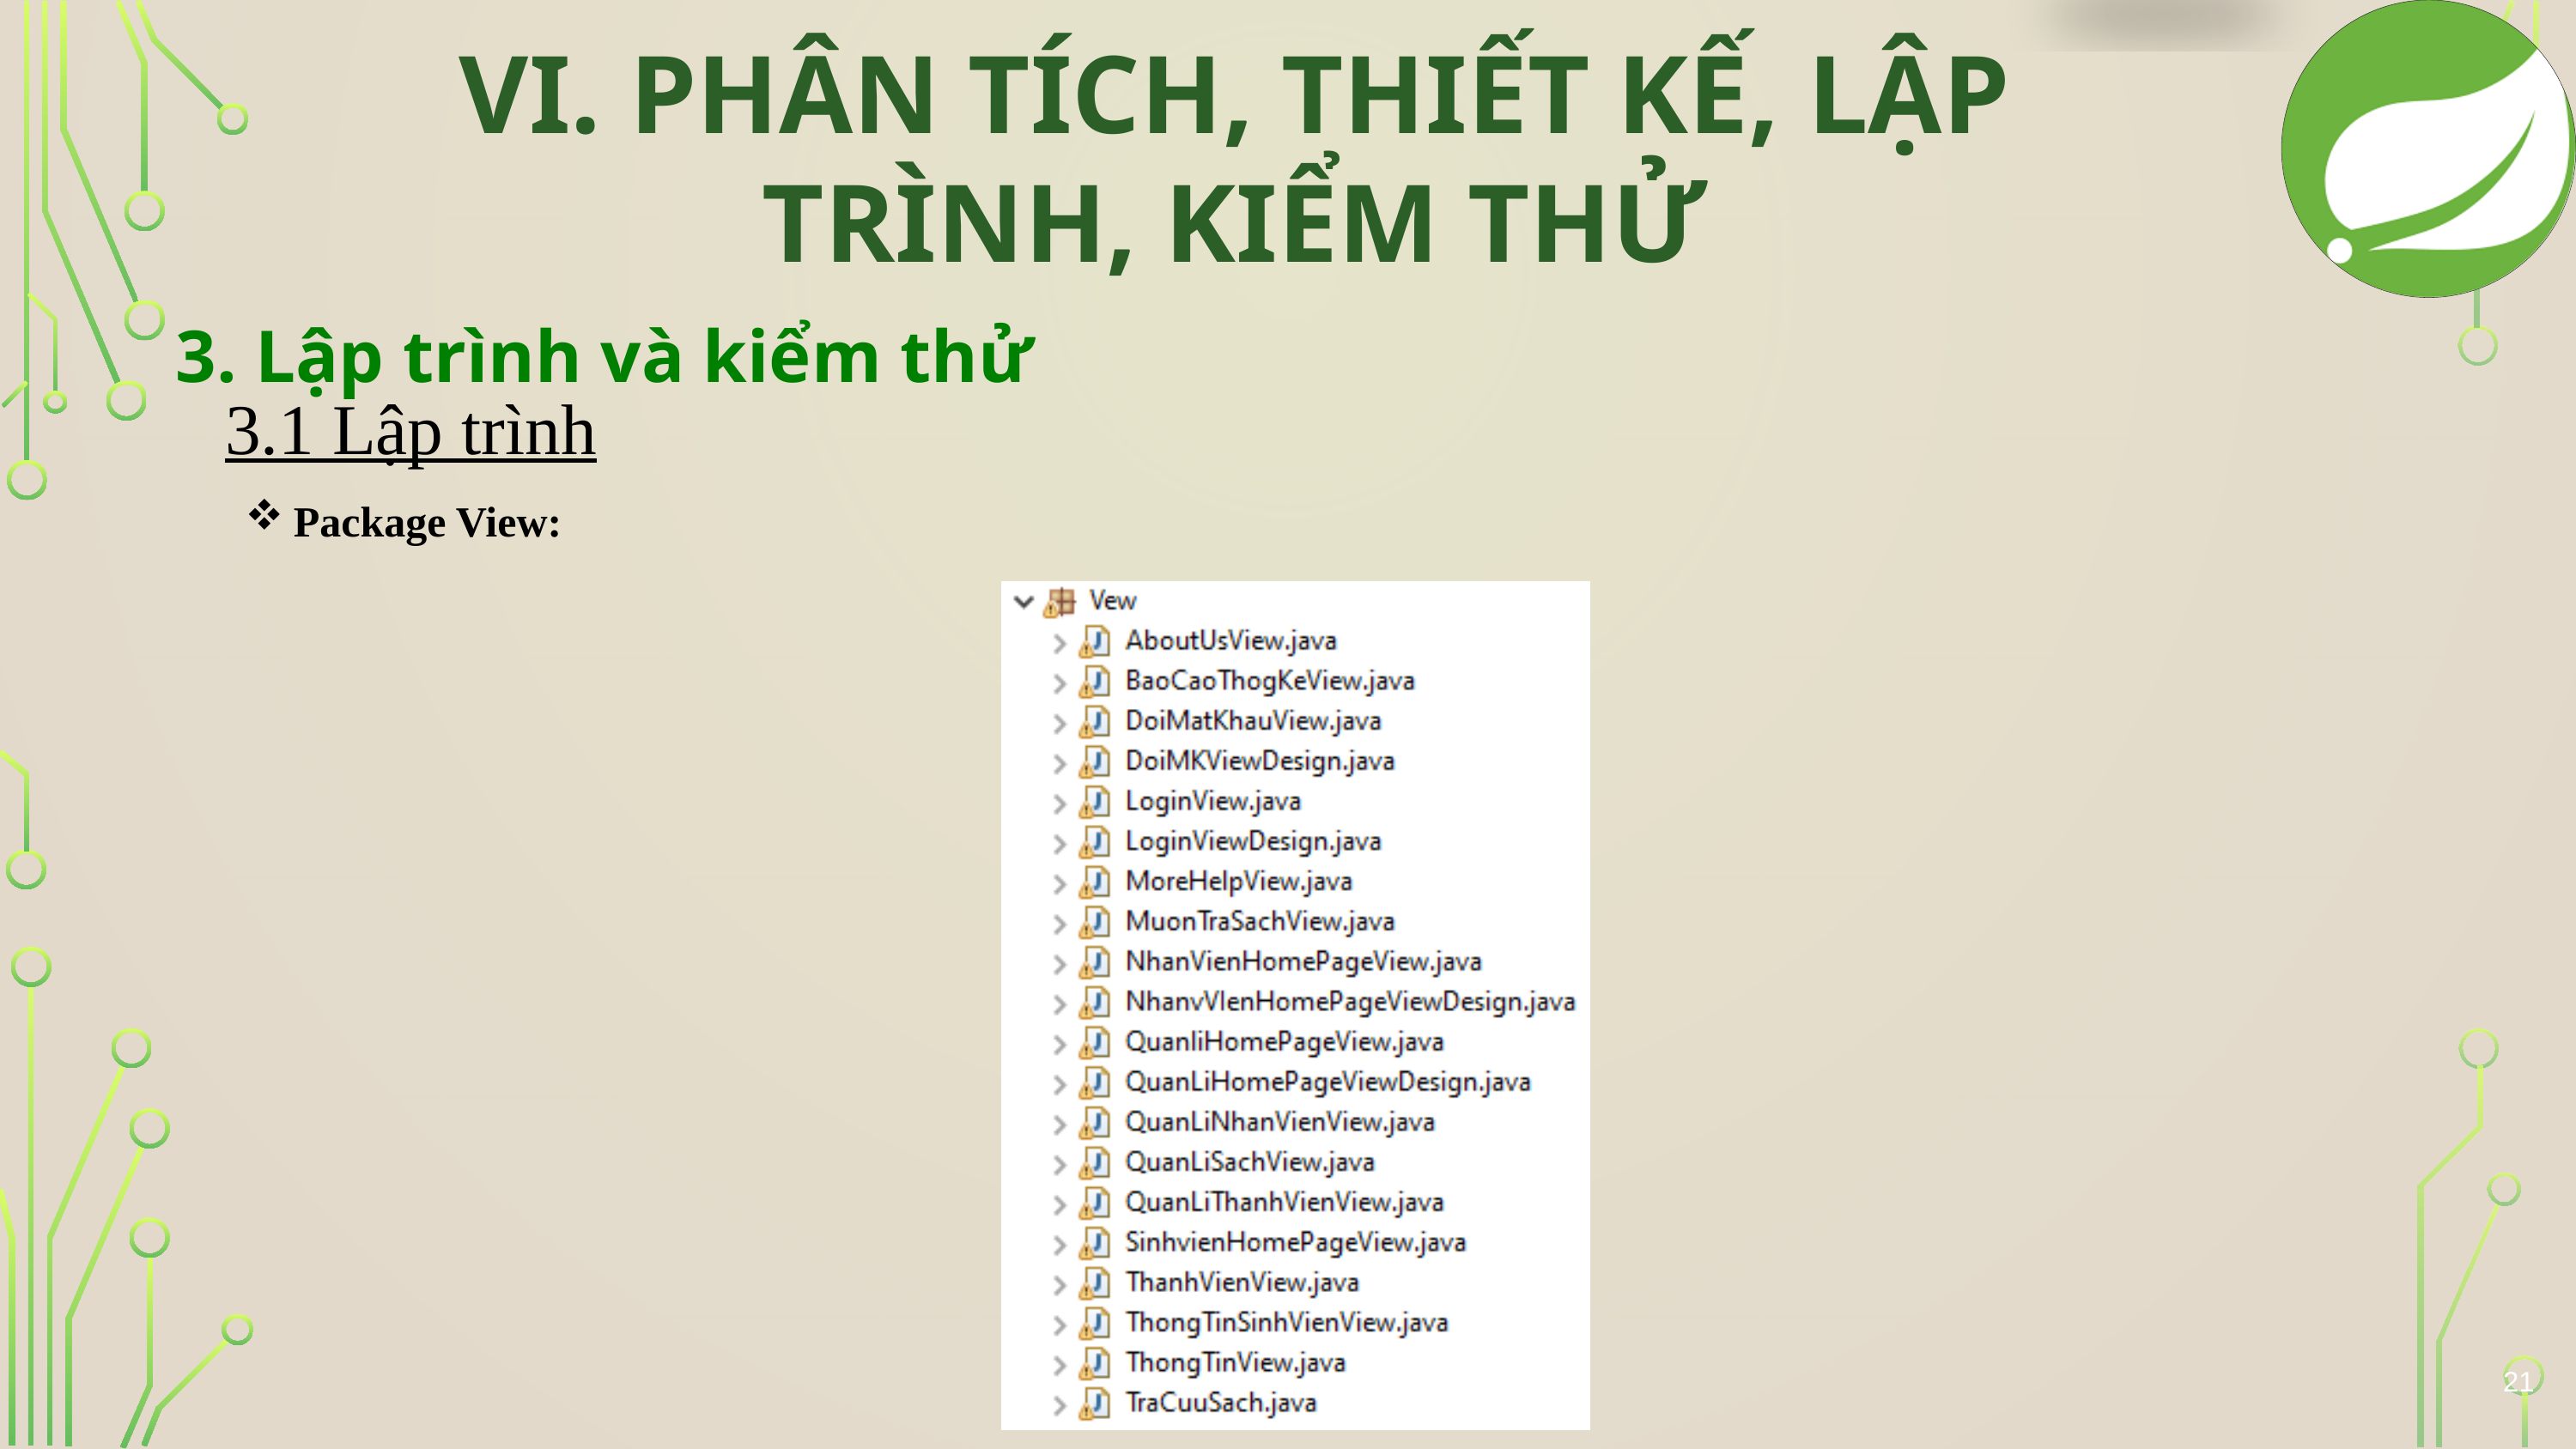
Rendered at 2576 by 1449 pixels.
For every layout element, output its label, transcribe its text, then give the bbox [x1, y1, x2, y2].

text_box 3.1 Lập trình [212, 376, 978, 476]
text_box [162, 475, 2429, 1420]
picture [1001, 581, 1590, 1431]
picture [2281, 0, 2576, 298]
text_box 3. Lập trình và kiểm thử [162, 304, 1288, 403]
text_box Package View: [232, 479, 575, 552]
slide_number 21 [2429, 1342, 2548, 1420]
text_box VI. PHÂN TÍCH, THIẾT KẾ, LẬP TRÌNH, KIỂM THỬ [416, 19, 2054, 290]
